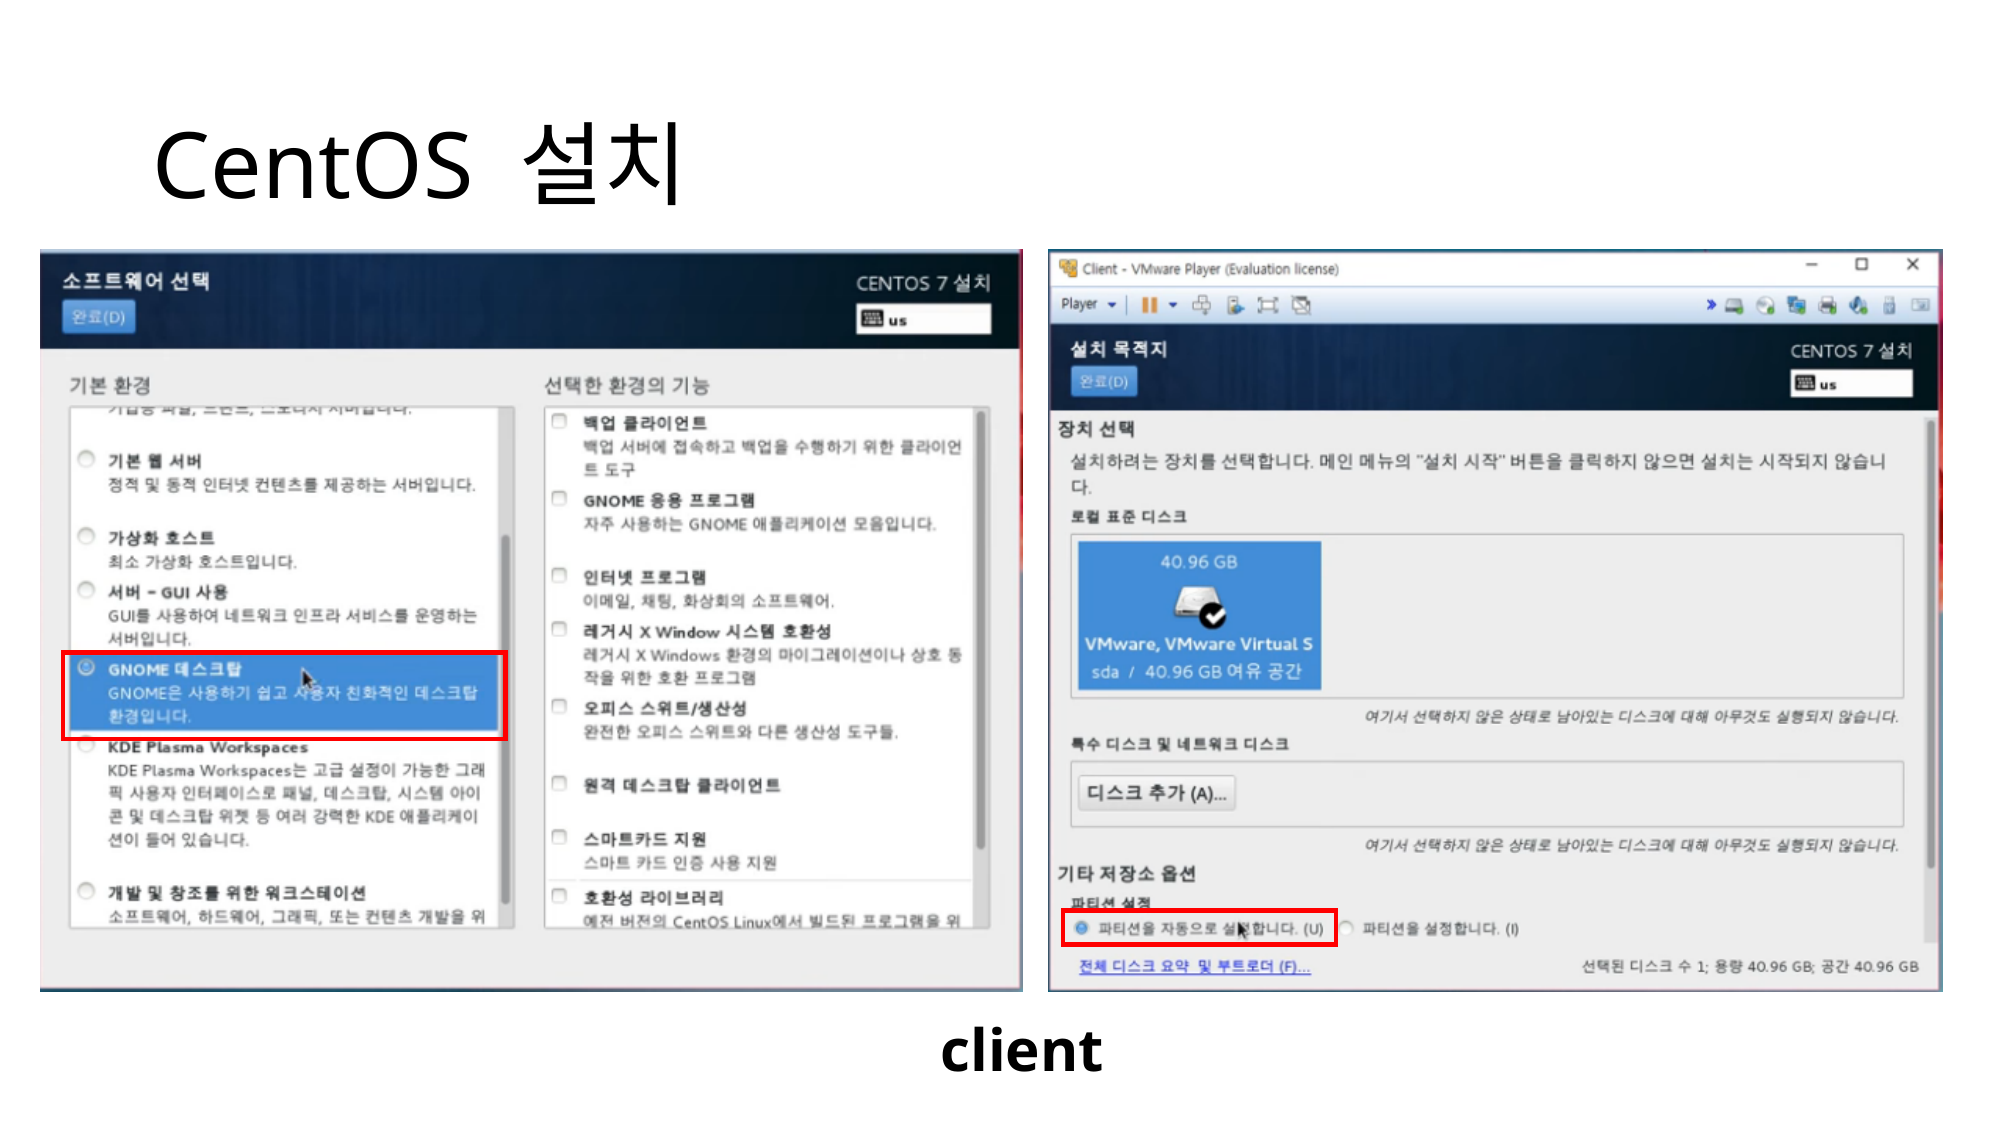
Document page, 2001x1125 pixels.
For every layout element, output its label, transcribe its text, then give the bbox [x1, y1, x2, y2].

title CentOS 설치 [137, 59, 1863, 278]
picture [40, 249, 1023, 992]
text_box client [925, 1005, 1119, 1091]
picture [1048, 249, 1943, 992]
